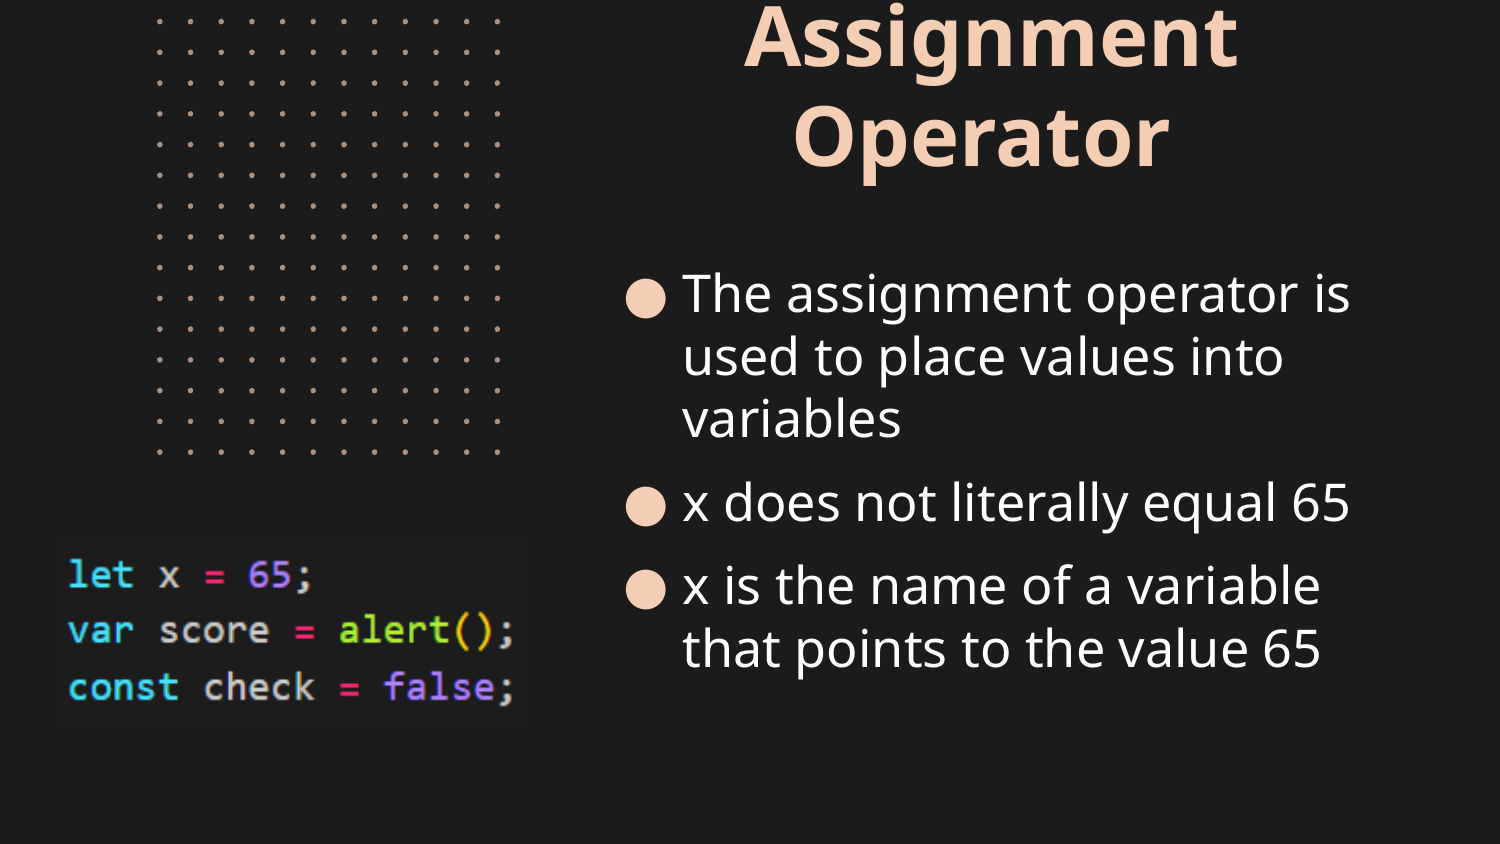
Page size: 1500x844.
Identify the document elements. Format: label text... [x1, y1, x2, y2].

picture [54, 539, 530, 729]
title Assignment Operator [548, 52, 1436, 199]
subtitle The assignment operator is used to place values into variables x does not literally equal 65 x is the name of a variable that points to the value 65 [592, 245, 1392, 798]
